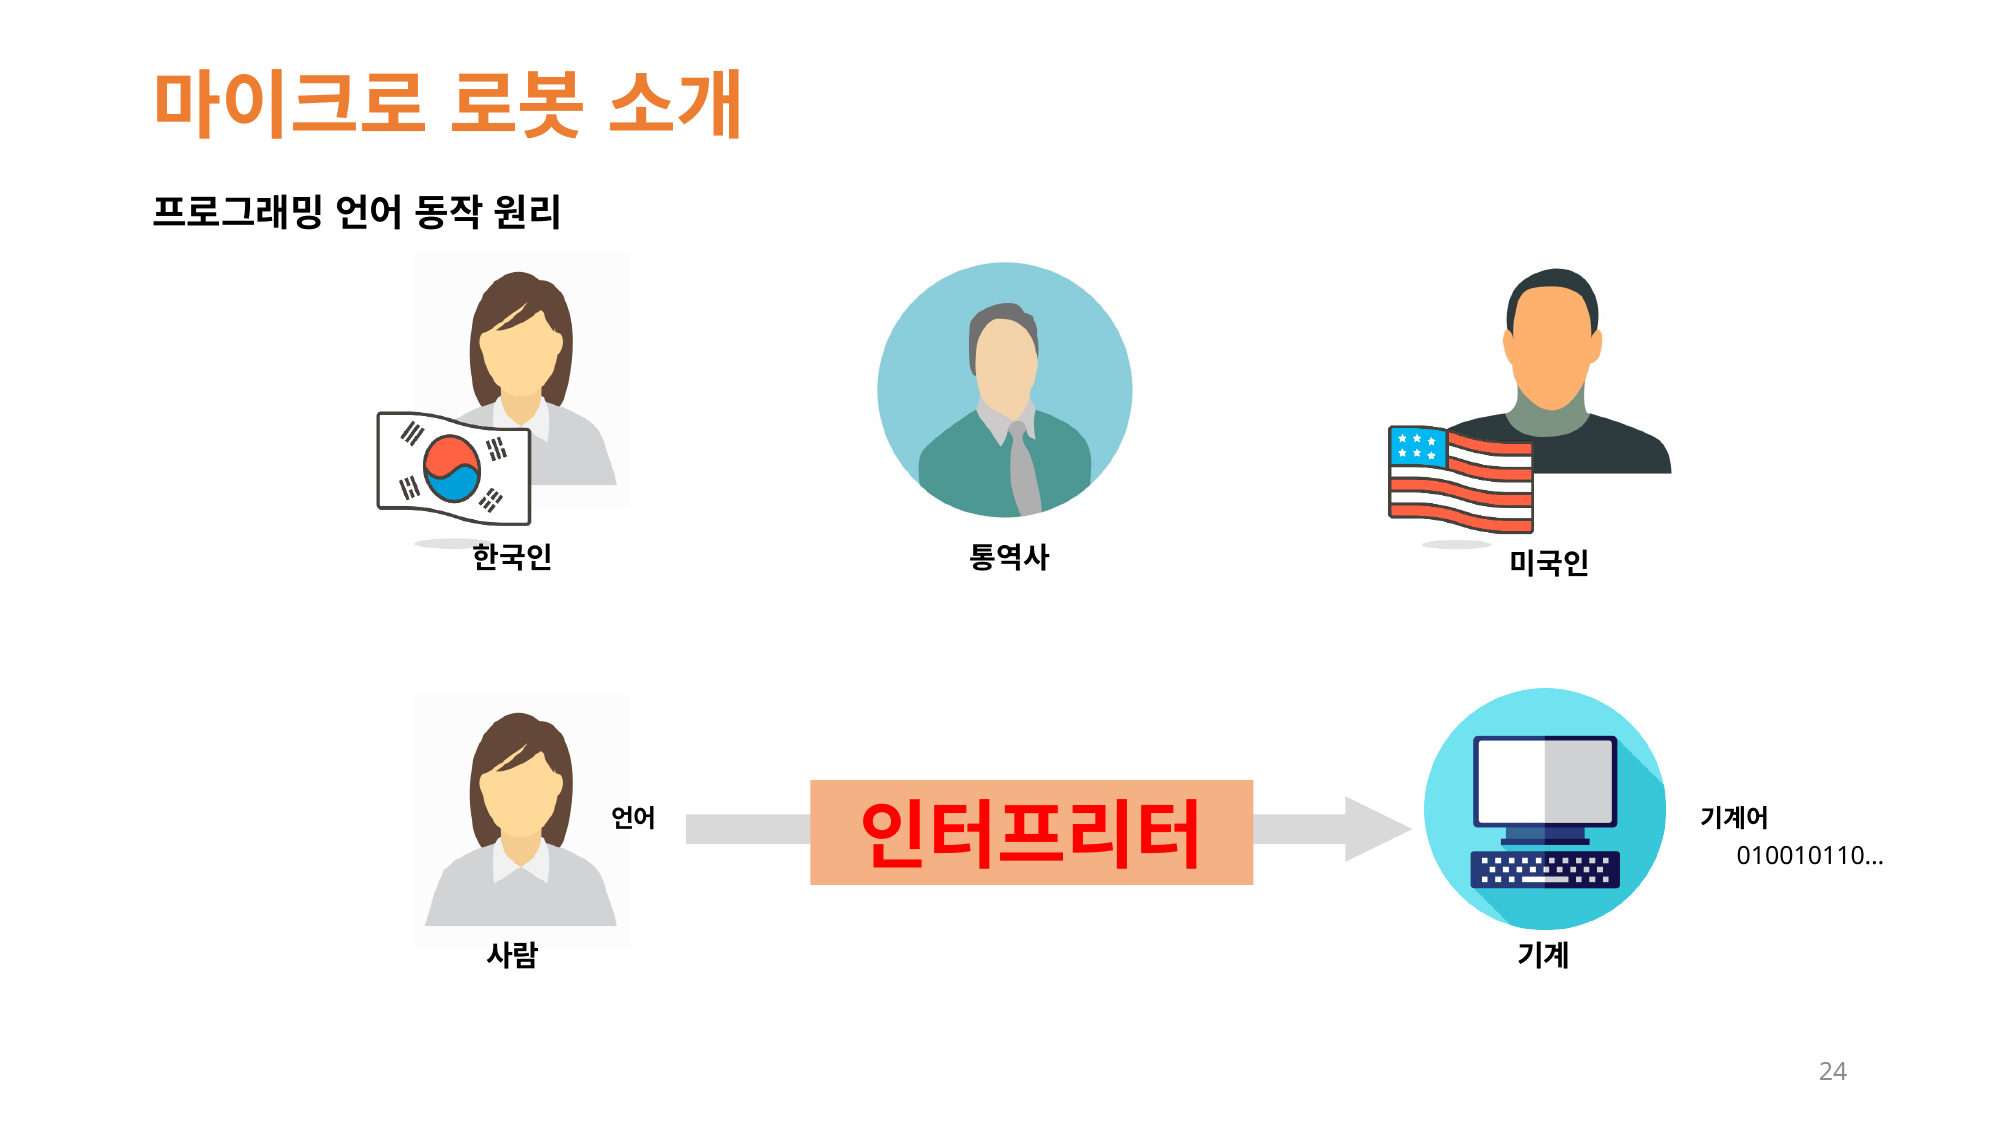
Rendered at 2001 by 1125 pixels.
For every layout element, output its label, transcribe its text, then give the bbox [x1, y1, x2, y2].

slide_number 24 [1412, 1042, 1863, 1103]
text_box 010010110… [1721, 832, 1903, 877]
text_box 미국인 [1423, 552, 1677, 588]
list 프로그래밍 언어 동작 원리 [137, 181, 1863, 1014]
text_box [371, 253, 630, 552]
picture [413, 694, 630, 948]
text_box 기계 [1417, 929, 1671, 980]
text_box [684, 813, 810, 845]
picture [851, 236, 1153, 538]
text_box 한국인 [386, 532, 640, 582]
text_box 사람 [386, 930, 640, 980]
text_box 기계어 [1685, 794, 1846, 840]
text_box [1254, 794, 1415, 864]
text_box 통역사 [883, 538, 1137, 582]
title 마이크로 로봇 소개 [137, 59, 1863, 161]
text_box 언어 [630, 795, 757, 841]
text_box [1388, 258, 1682, 552]
text_box 인터프리터 [810, 780, 1254, 885]
picture [1424, 688, 1666, 931]
